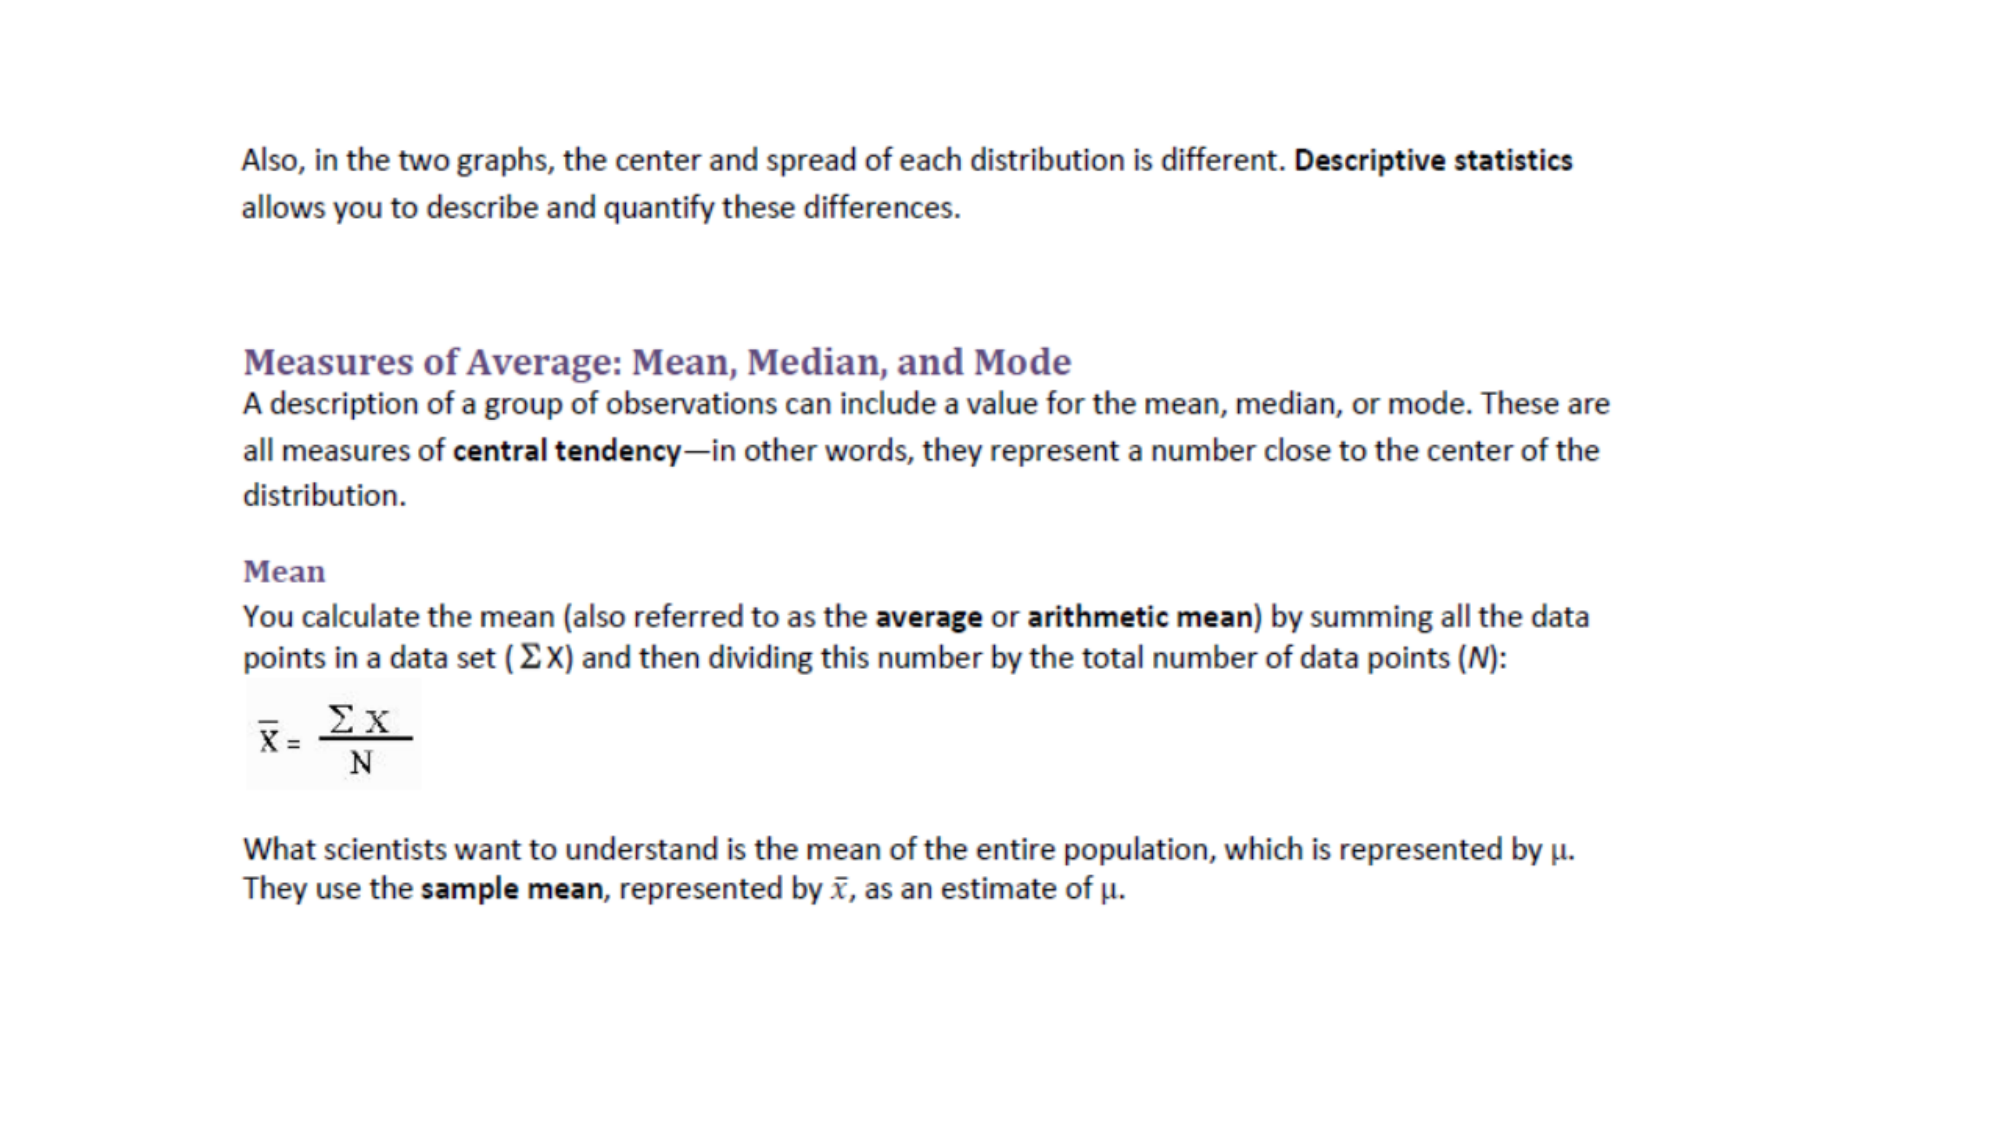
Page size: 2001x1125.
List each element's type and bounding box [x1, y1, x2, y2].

picture [217, 130, 1594, 236]
picture [217, 334, 1693, 958]
